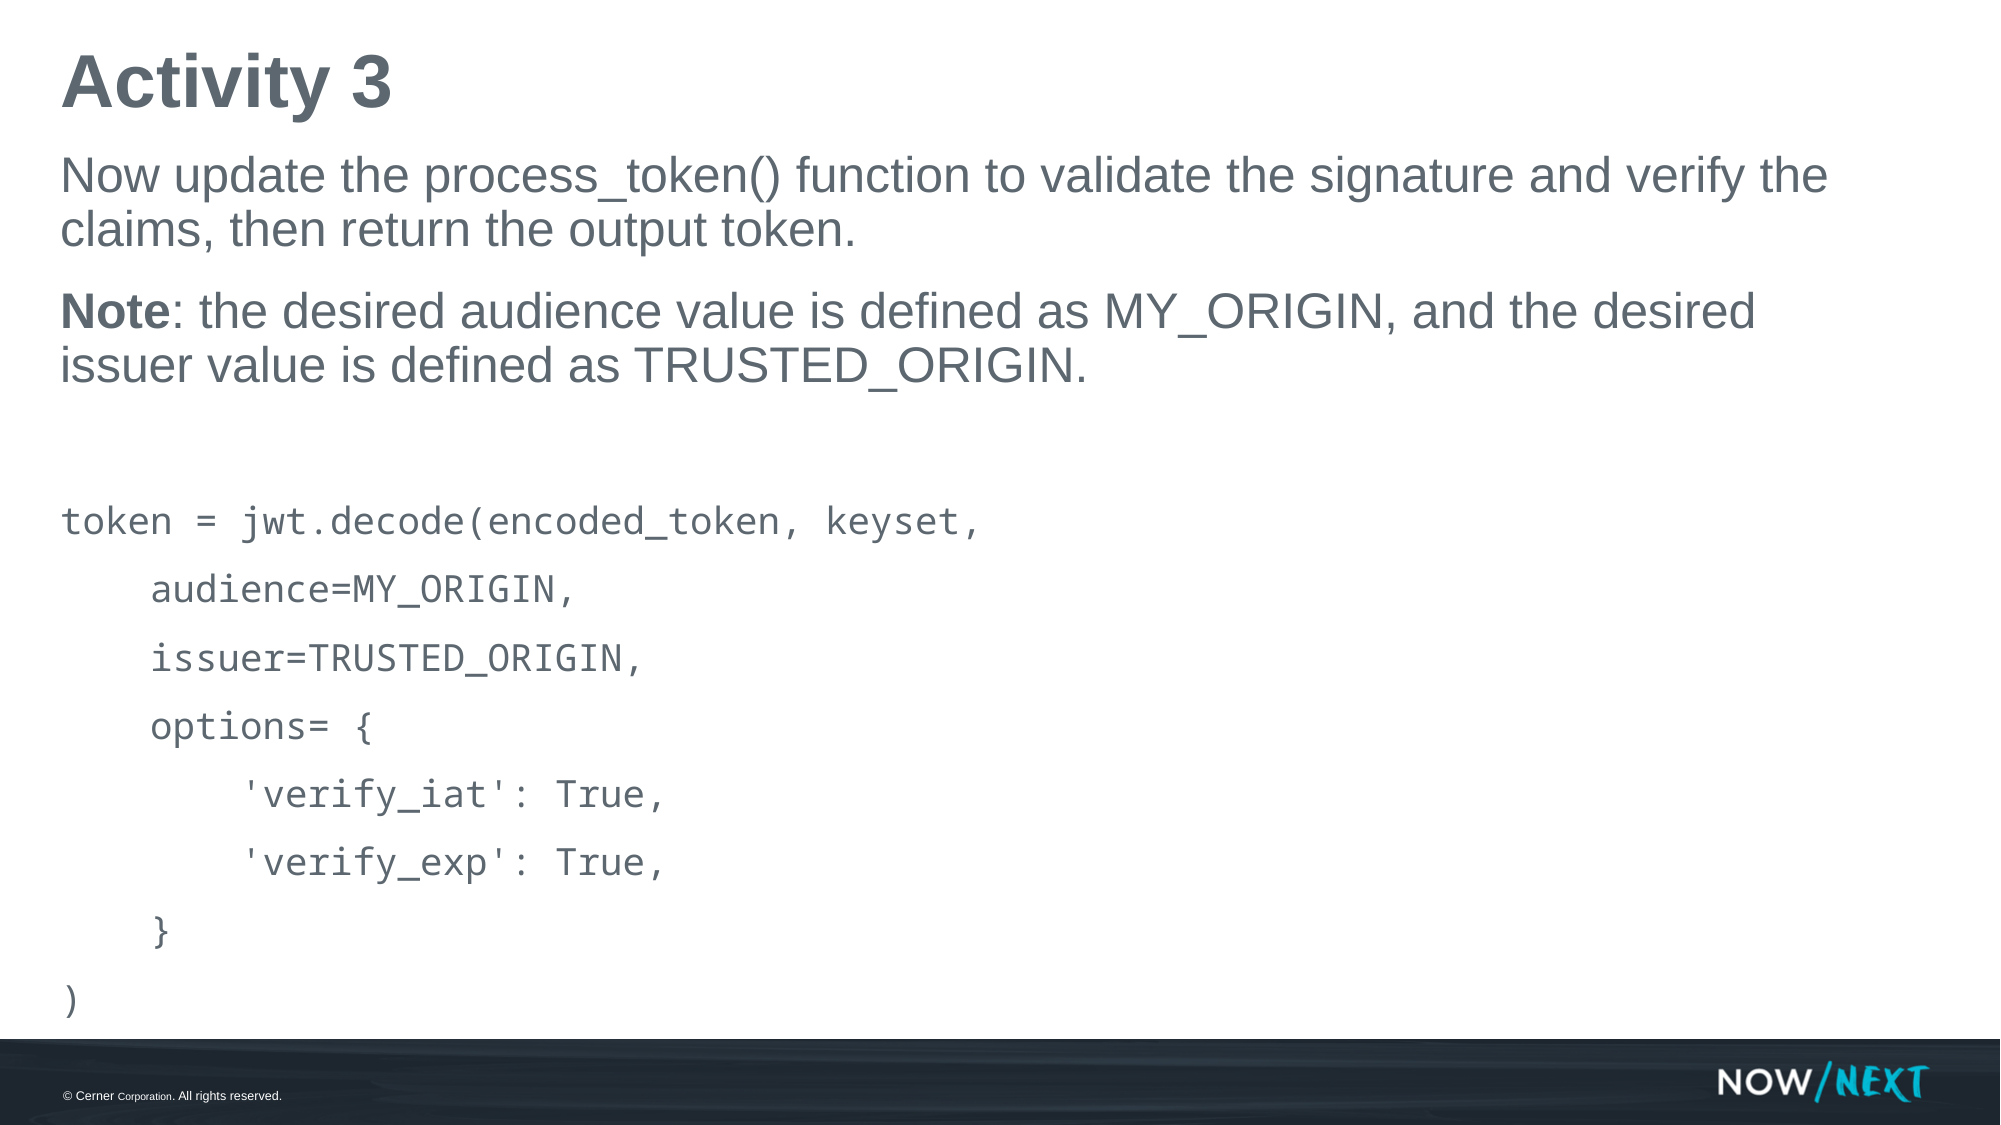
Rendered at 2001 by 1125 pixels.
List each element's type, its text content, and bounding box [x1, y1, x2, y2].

list Now update the process_token() function to validate the signature and verify the claims, then return the output token. Note: the desired audience value is defined as MY_ORIGIN, and the desired issuer value is defined as TRUSTED_ORIGIN. token = jwt.decode(encoded_token, keyset, audience=MY_ORIGIN, issuer=TRUSTED_ORIGIN, options= { 'verify_iat': True, 'verify_exp': True, } ) [0, 149, 2000, 963]
title Activity 3 [0, 0, 2000, 116]
picture [0, 1039, 2000, 1125]
